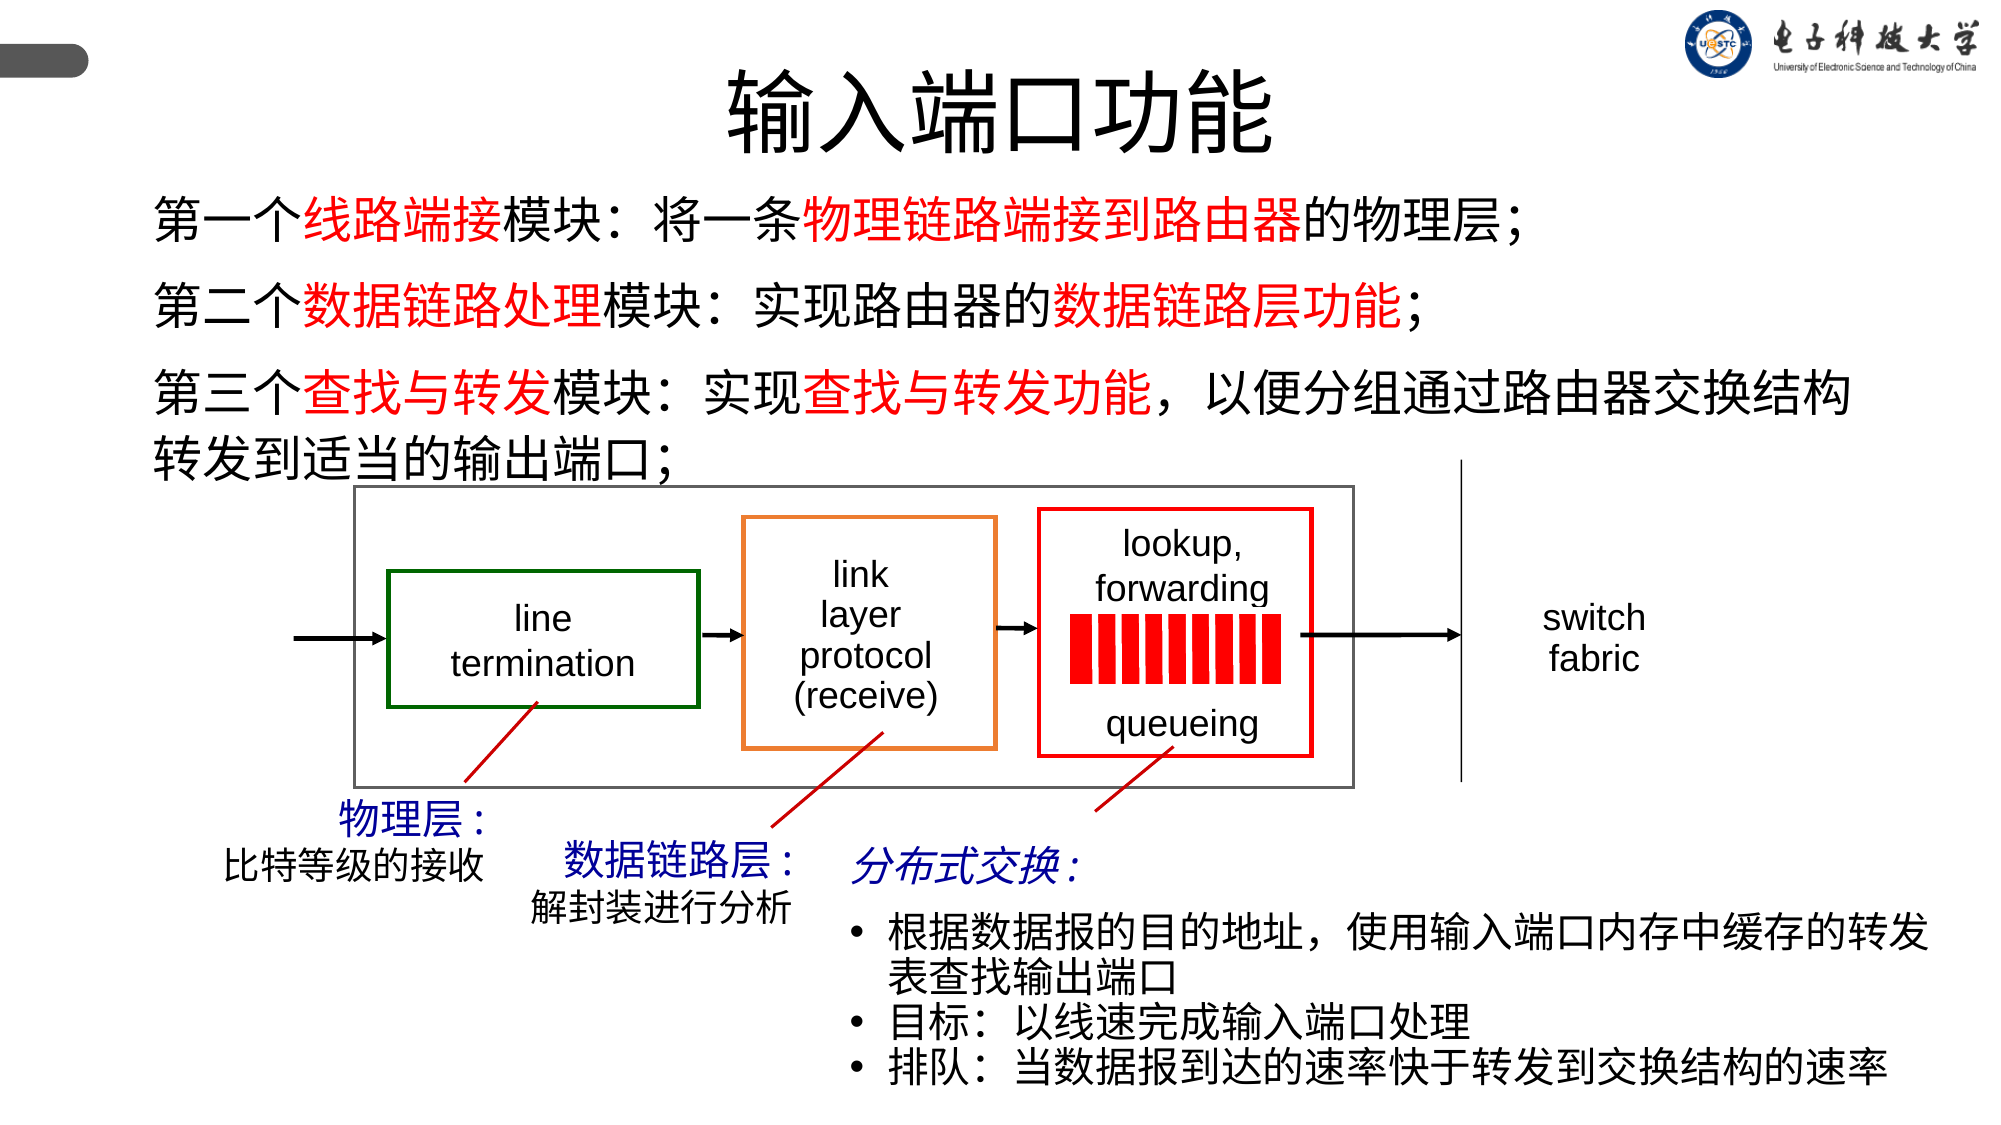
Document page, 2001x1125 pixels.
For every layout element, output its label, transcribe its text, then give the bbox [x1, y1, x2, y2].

text_box switch fabric [1479, 570, 1710, 707]
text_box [1066, 610, 1285, 688]
text_box 物理层: 比特等级的接收 [207, 785, 500, 895]
picture [1685, 10, 1979, 60]
text_box [702, 629, 745, 642]
text_box 数据链路层: 解封装进行分析 [501, 826, 808, 937]
text_box [1038, 509, 1312, 756]
text_box [354, 486, 1354, 788]
text_box line termination [388, 571, 699, 707]
text_box 分布式交换: 根据数据报的目的地址，使用输入端口内存中缓存的转发表查找输出端口 目标：以线速完成输入端口处理 排队：当数据报到达的速率快于转发到交换结构的速率 [834, 838, 1958, 1104]
text_box [743, 517, 996, 749]
text_box [1300, 628, 1461, 642]
text_box [996, 622, 1038, 635]
text_box lookup, forwarding queueing [1080, 511, 1285, 607]
text_box lookup, forwarding queueing [1080, 691, 1285, 751]
title 输入端口功能 [0, 60, 2000, 248]
text_box [293, 632, 387, 645]
list 第一个线路端接模块：将一条物理链路端接到路由器的物理层； 第二个数据链路处理模块：实现路由器的数据链路层功能； 第三个查找与转发模块：实现查找与转发功能，以便分组通过路由器交换结构转发到适当的输出端口； [137, 174, 1897, 704]
text_box link layer protocol (receive) [750, 567, 982, 704]
